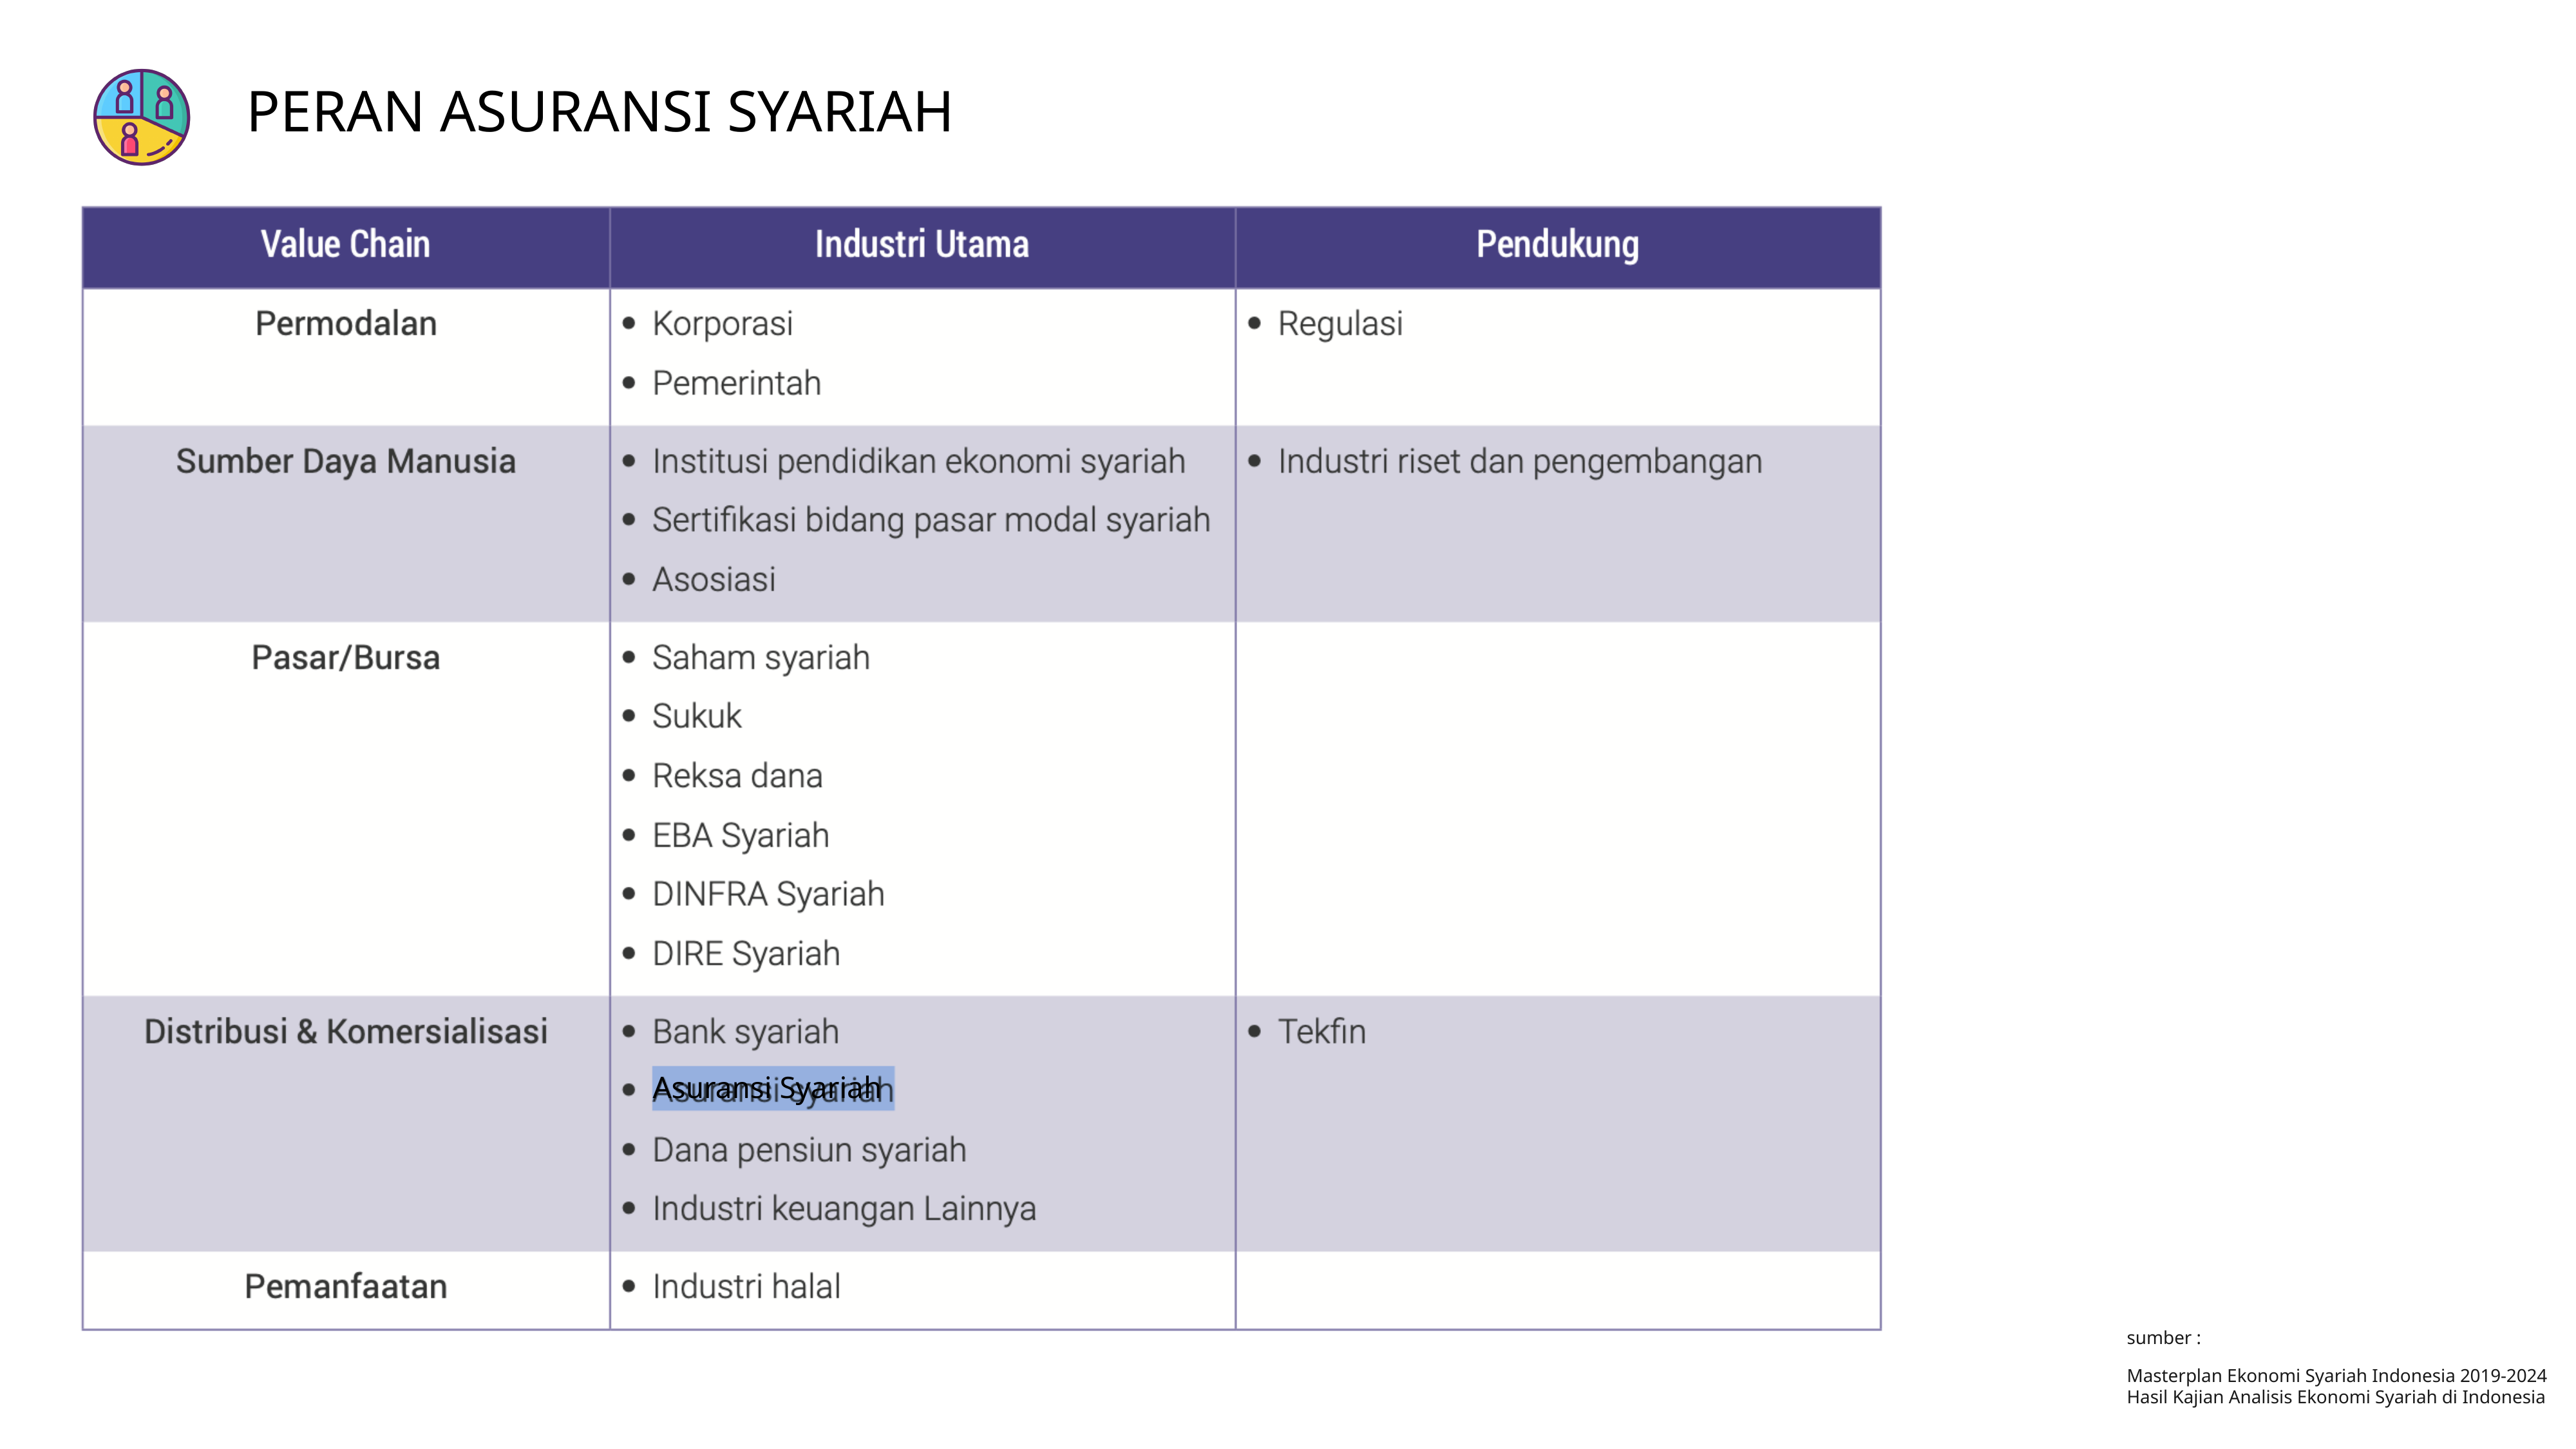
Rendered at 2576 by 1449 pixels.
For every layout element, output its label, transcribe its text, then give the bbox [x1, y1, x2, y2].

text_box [67, 193, 1885, 1337]
picture [89, 65, 194, 170]
text_box peran asuransi syariah [194, 70, 1389, 149]
text_box sumber : Masterplan Ekonomi Syariah Indonesia 2019-2024 Hasil Kajian Analisis Ekonomi Syariah di Indonesia [2121, 1283, 2569, 1413]
